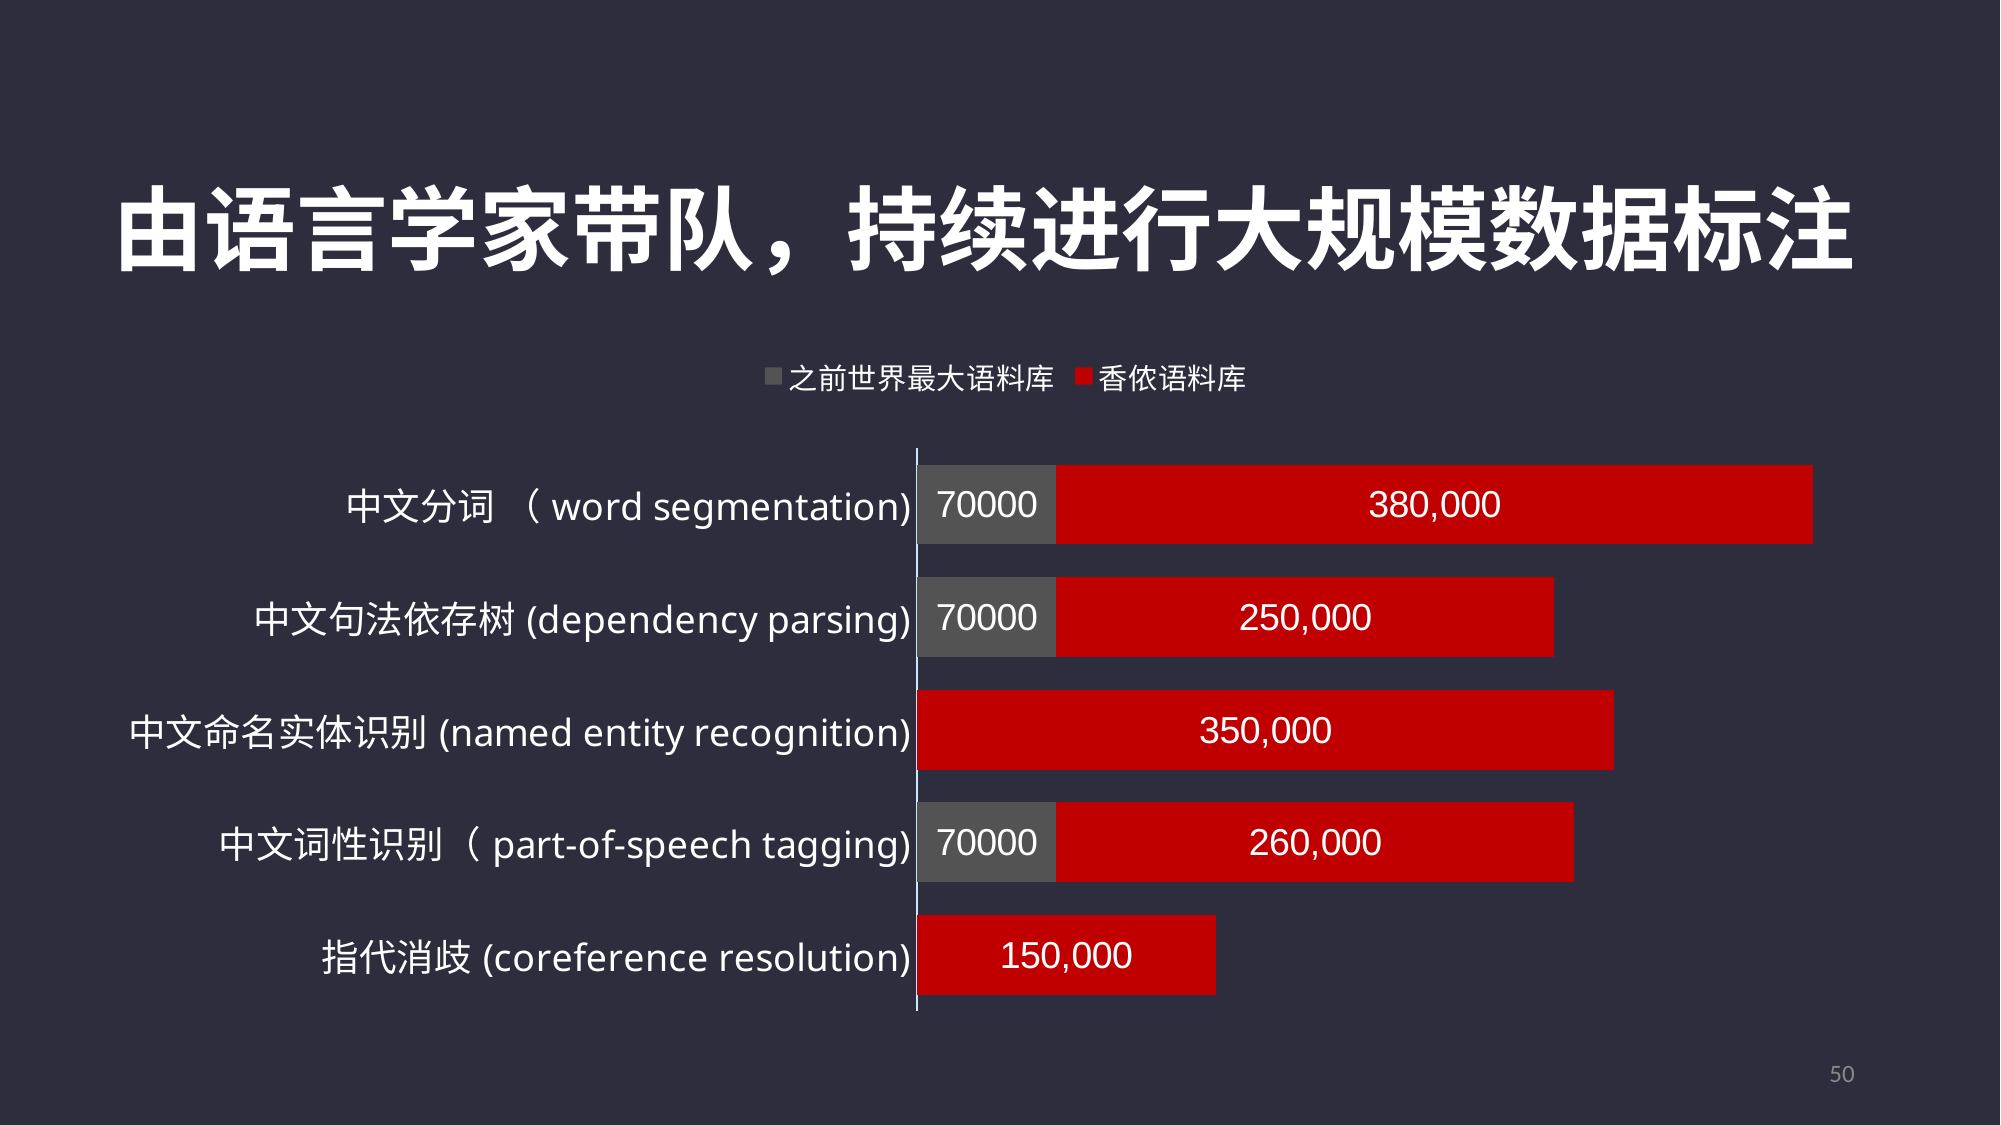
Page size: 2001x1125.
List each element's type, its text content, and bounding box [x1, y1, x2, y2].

slide_number 50 [1821, 1049, 1863, 1096]
chart [78, 337, 1935, 1018]
text_box 由语言学家带队，持续进行大规模数据标注 [97, 160, 1915, 337]
